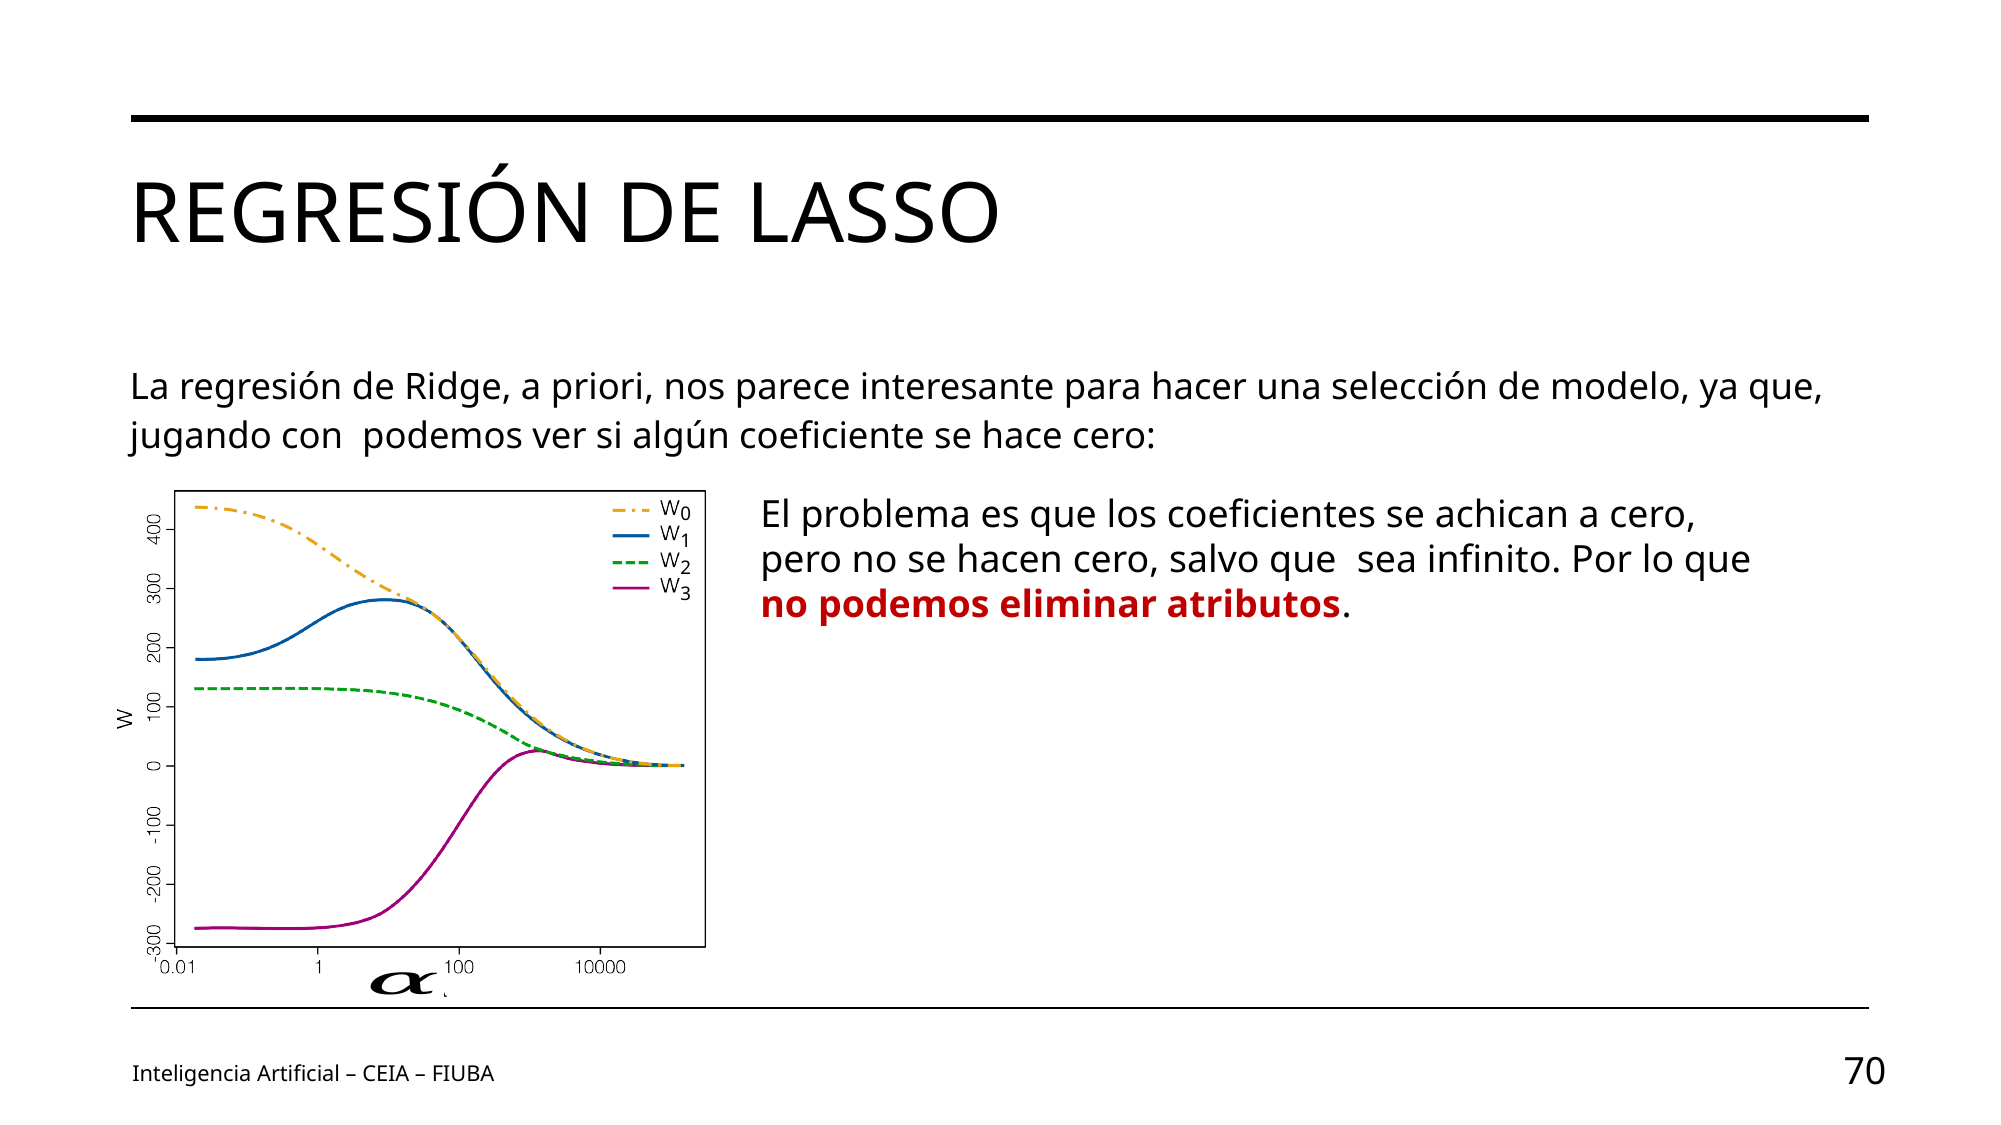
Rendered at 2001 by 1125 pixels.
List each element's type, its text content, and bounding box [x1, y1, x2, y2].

footer Inteligencia Artificial – CEIA – FIUBA [117, 1042, 862, 1103]
title Regresión de Lasso [114, 151, 1869, 377]
picture [117, 490, 706, 997]
slide_number 70 [1791, 1042, 1902, 1103]
